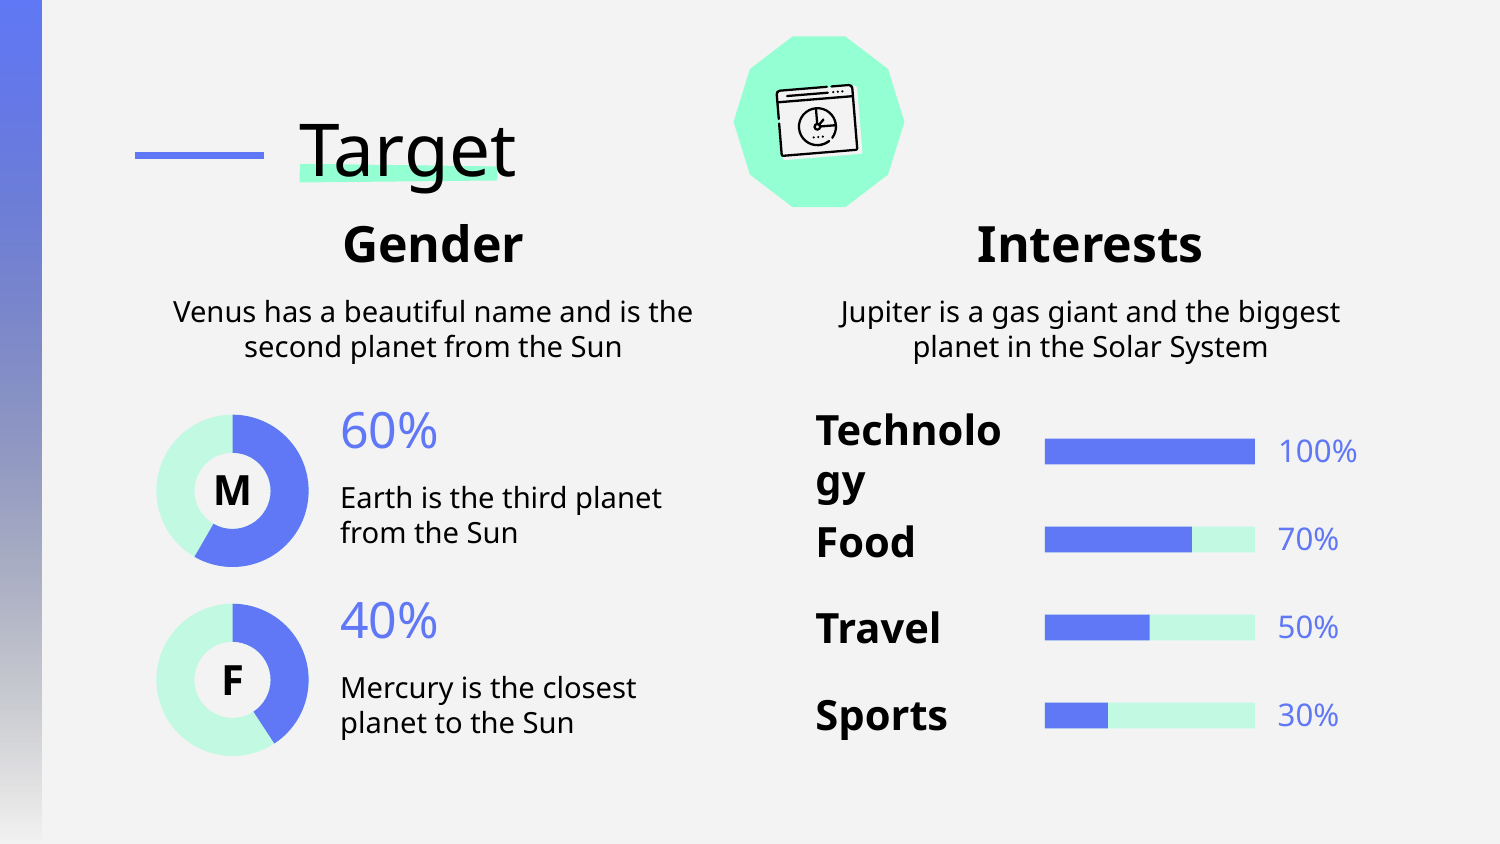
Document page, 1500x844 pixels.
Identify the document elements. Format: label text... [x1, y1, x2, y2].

text_box [760, 183, 878, 208]
text_box 100% [1263, 418, 1383, 485]
subtitle Gender [156, 226, 711, 288]
text_box Technology [800, 422, 1037, 488]
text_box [777, 86, 861, 158]
text_box [744, 36, 894, 88]
text_box 50% [1262, 594, 1383, 661]
text_box Food [800, 509, 1037, 575]
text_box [1044, 526, 1256, 553]
text_box Travel [800, 595, 1037, 662]
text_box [156, 603, 309, 757]
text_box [1044, 702, 1256, 729]
title Target [284, 88, 1383, 183]
text_box Sports [800, 682, 1037, 749]
subtitle 60% [325, 413, 711, 475]
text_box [1044, 614, 1256, 641]
text_box 70% [1262, 506, 1383, 573]
subtitle Interests [800, 226, 1382, 288]
subtitle Earth is the third planet from the Sun [325, 475, 711, 580]
text_box [1044, 438, 1255, 465]
subtitle 40% [325, 602, 711, 664]
subtitle Mercury is the closest planet to the Sun [325, 664, 711, 769]
subtitle Jupiter is a gas giant and the biggest planet in the Solar System [800, 288, 1382, 393]
subtitle Venus has a beautiful name and is the second planet from the Sun [156, 288, 711, 393]
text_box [156, 414, 309, 568]
text_box 30% [1262, 682, 1383, 749]
